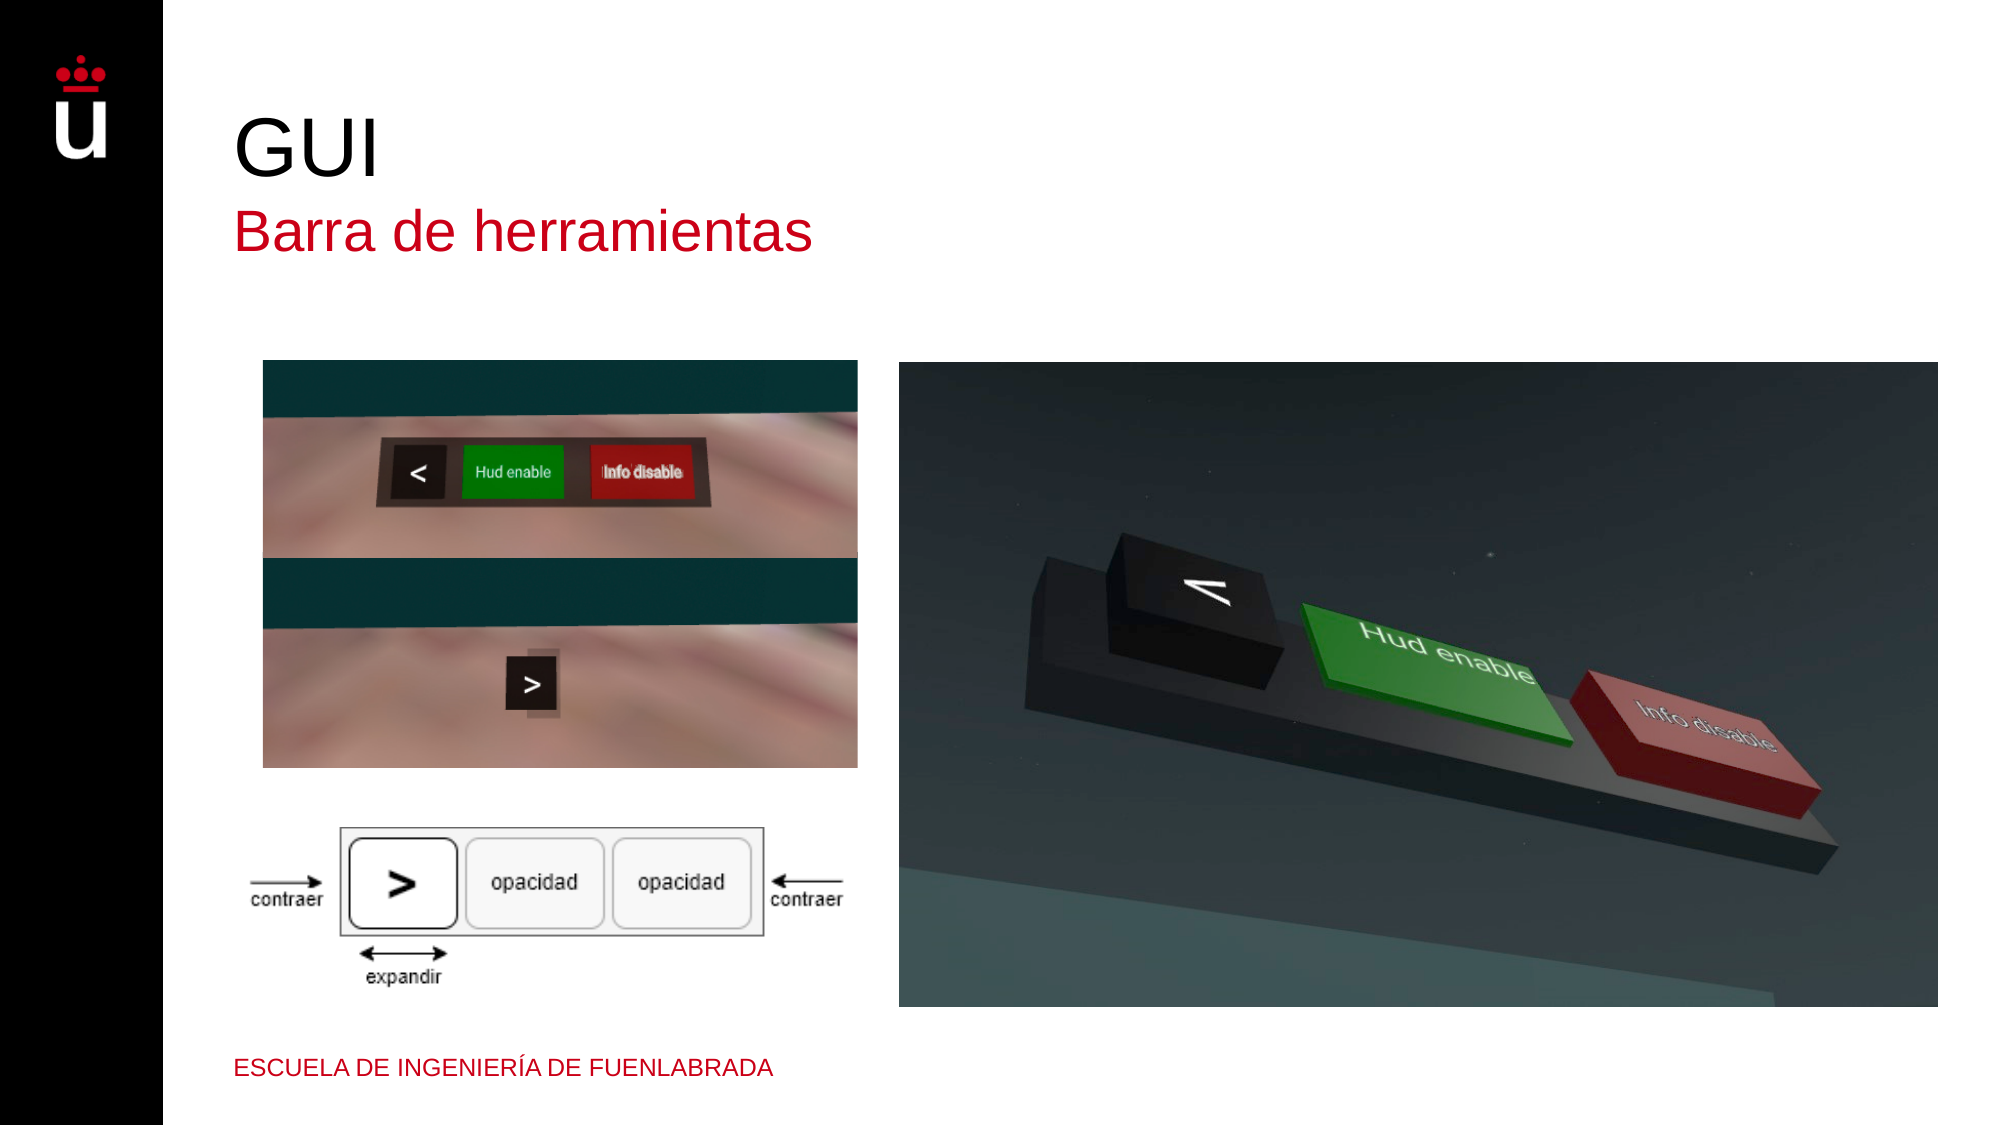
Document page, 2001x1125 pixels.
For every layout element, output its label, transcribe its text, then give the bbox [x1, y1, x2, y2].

picture [55, 55, 117, 165]
picture [262, 360, 858, 768]
list ESCUELA DE INGENIERÍA DE FUENLABRADA [233, 1051, 1140, 1082]
picture [238, 827, 858, 991]
title GUI [233, 91, 1140, 193]
subtitle Barra de herramientas [233, 193, 1140, 253]
picture [899, 362, 1938, 1007]
